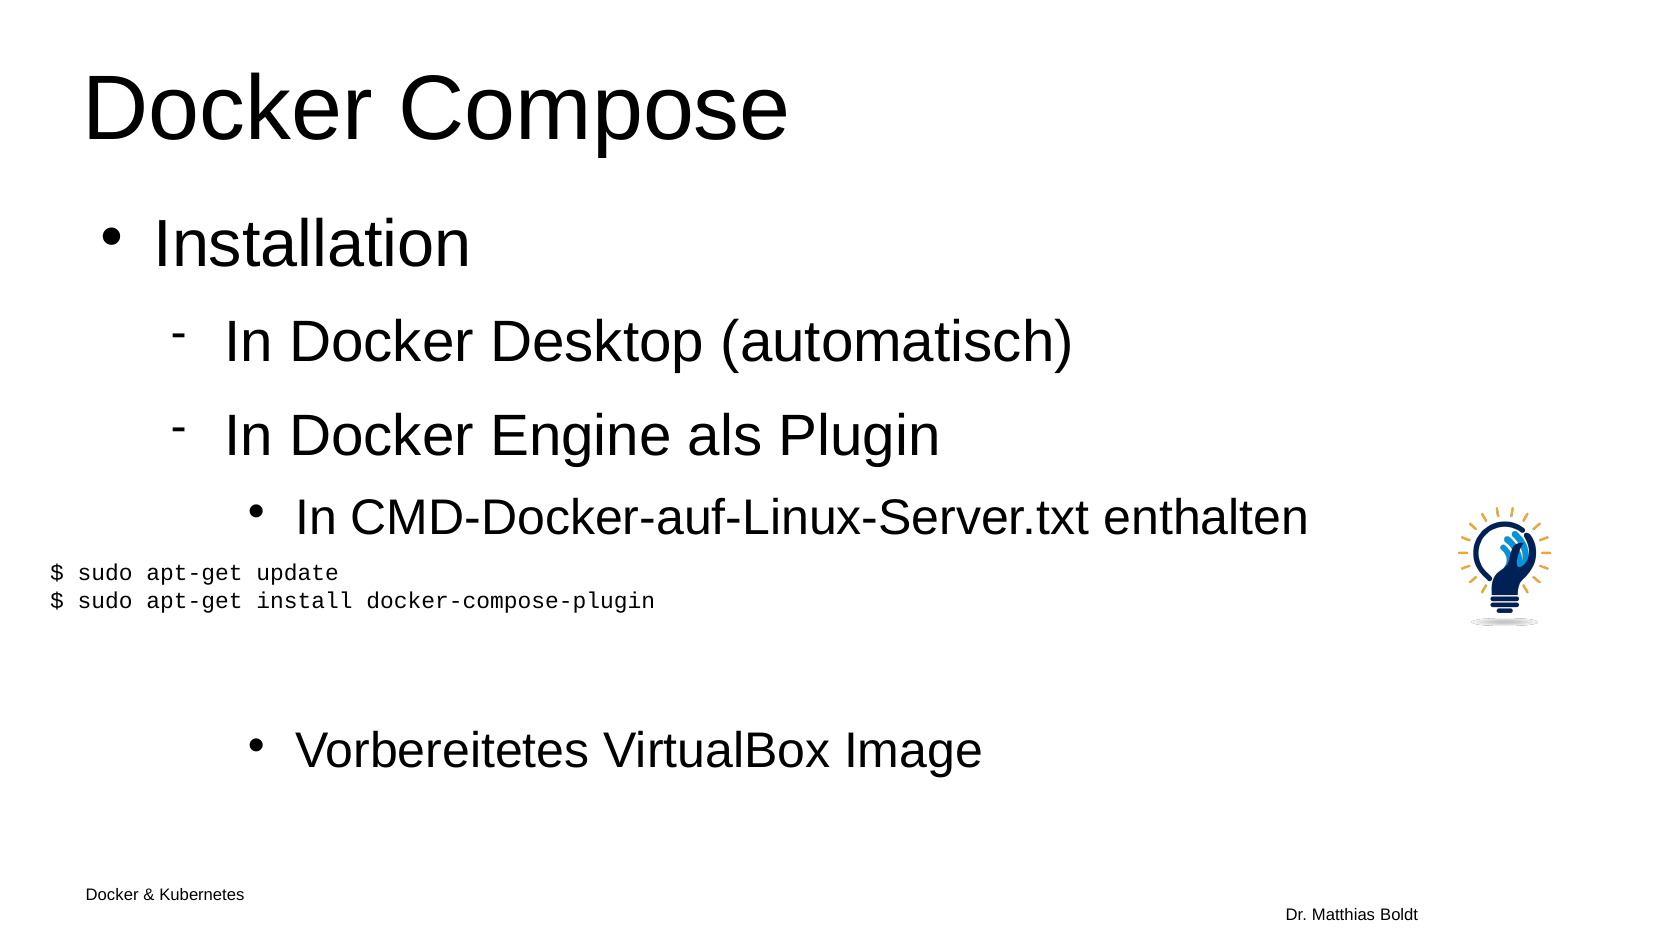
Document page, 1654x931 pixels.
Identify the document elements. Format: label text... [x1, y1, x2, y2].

text_box $ sudo apt-get update $ sudo apt-get install docker-compose-plugin [35, 550, 1394, 650]
text_box Installation In Docker Desktop (automatisch) In Docker Engine als Plugin In CMD-Docker-auf-Linux-Server.txt enthalten Vorbereitetes VirtualBox Image [82, 199, 1453, 845]
text_box Docker Compose [82, 25, 1571, 181]
picture [1458, 507, 1551, 627]
text_box Docker & Kubernetes Dr. Matthias Boldt [70, 875, 1562, 910]
